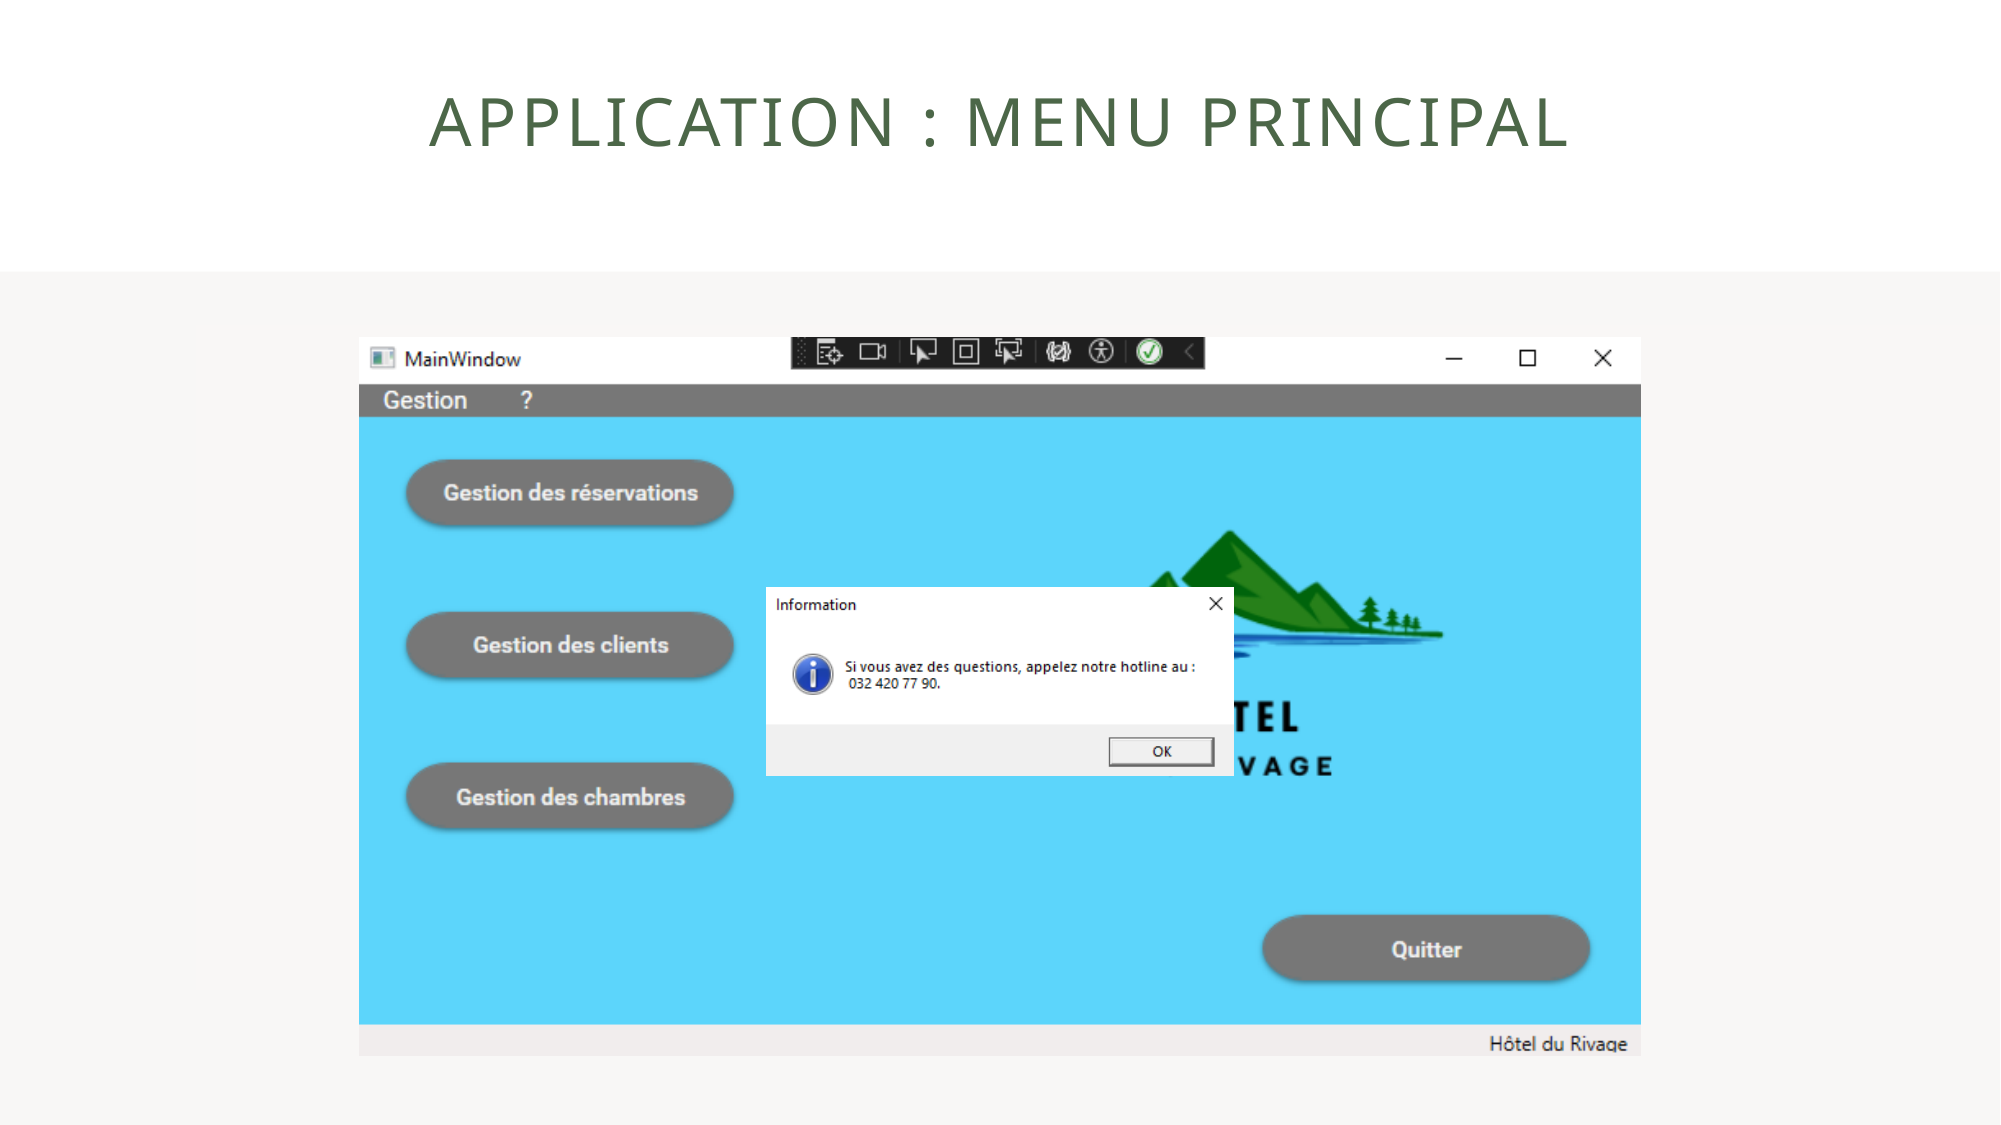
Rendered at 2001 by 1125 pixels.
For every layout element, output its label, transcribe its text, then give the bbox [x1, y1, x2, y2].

picture [0, 325, 2000, 1125]
title Application : Menu Principal [137, 81, 1863, 175]
